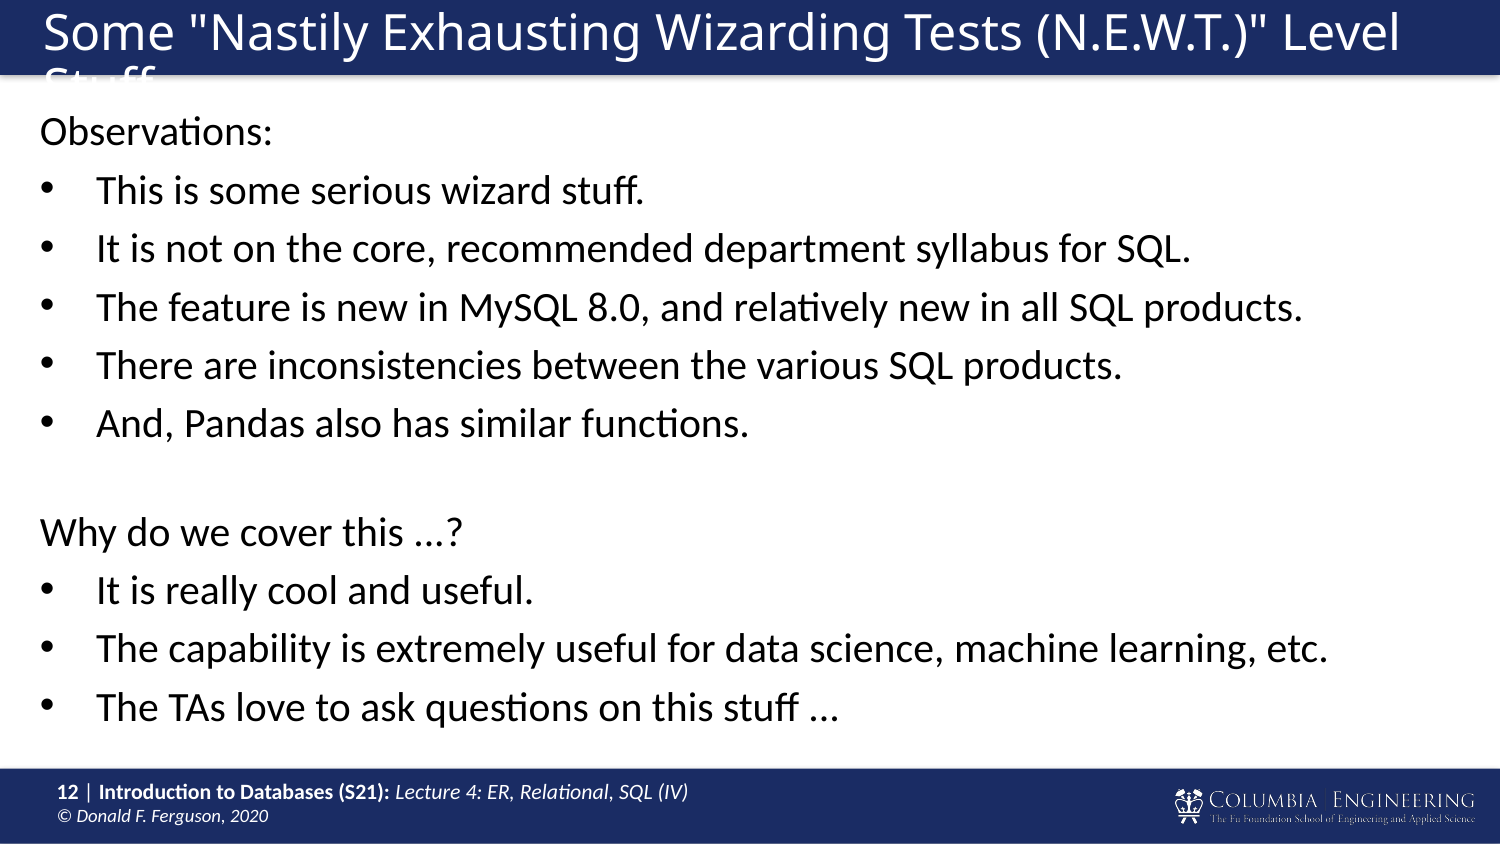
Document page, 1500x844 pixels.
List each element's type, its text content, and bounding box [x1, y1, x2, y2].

list Observations: This is some serious wizard stuff. It is not on the core, recommended department syllabus for SQL. The feature is new in MySQL 8.0, and relatively new in all SQL products. There are inconsistencies between the various SQL products. And, Pandas also has similar functions. Why do we cover this ...? It is really cool and useful. The capability is extremely useful for data science, machine learning, etc. The TAs love to ask questions on this stuff ... [24, 96, 1475, 760]
title Some "Nastily Exhausting Wizarding Tests (N.E.W.T.)" Level Stuff [28, 0, 1450, 73]
